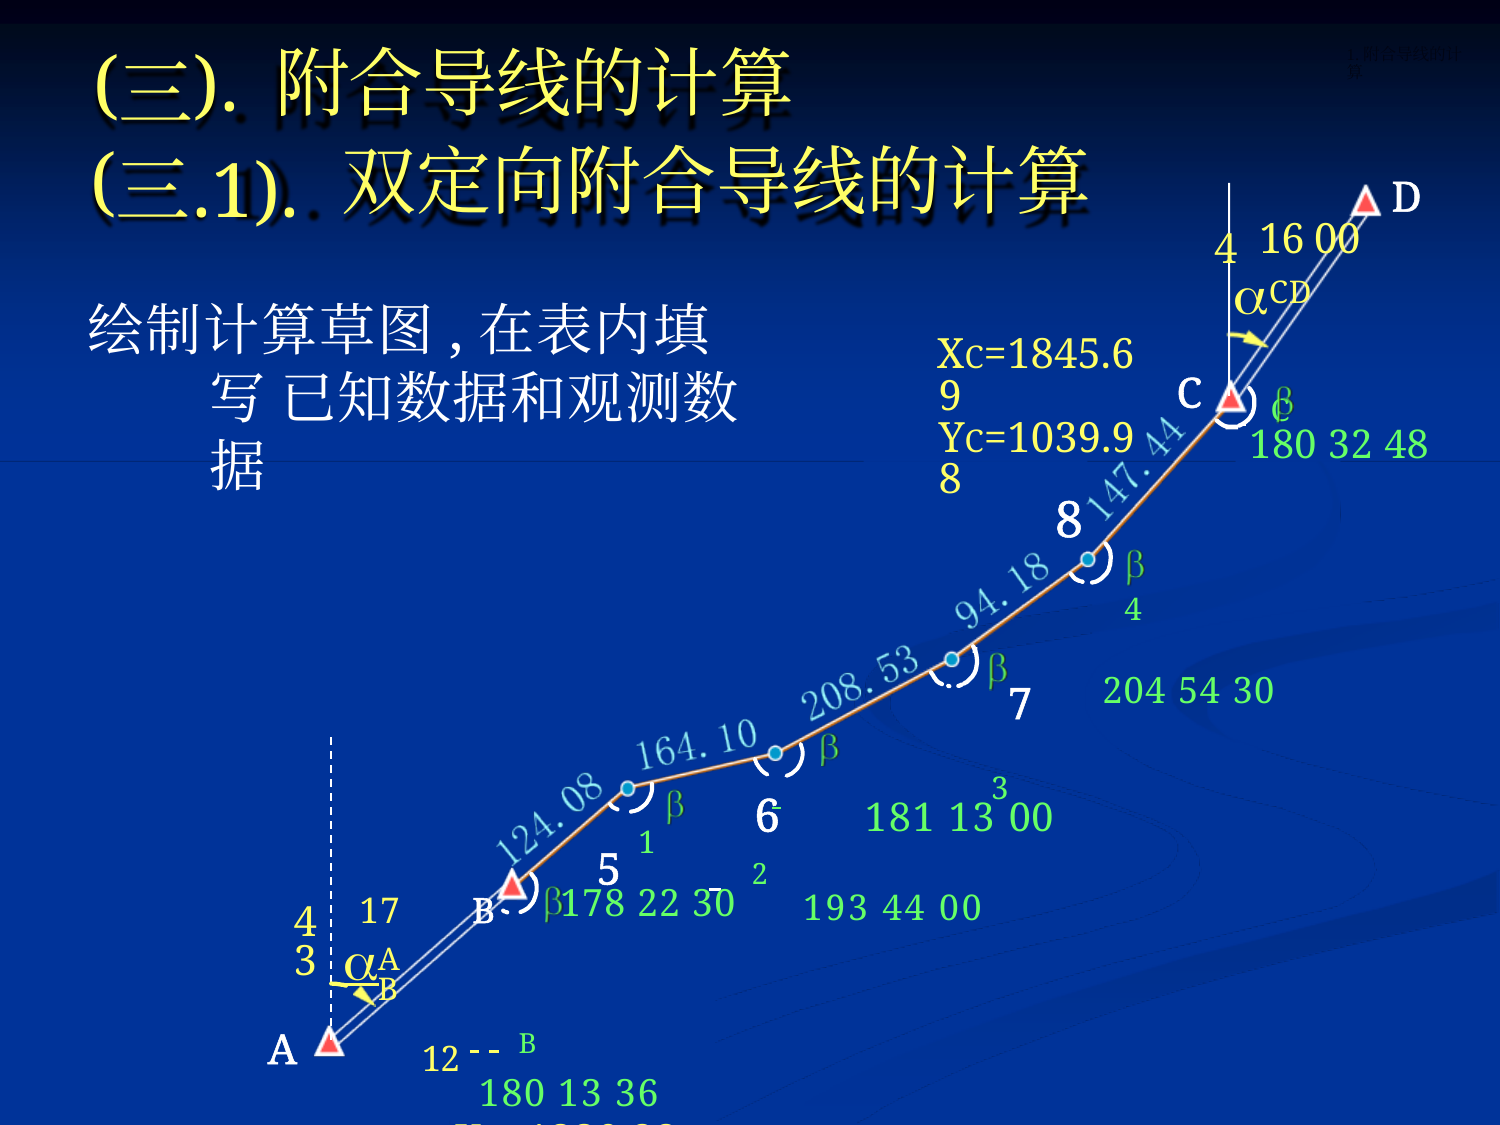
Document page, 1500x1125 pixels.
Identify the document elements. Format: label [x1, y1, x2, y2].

text_box [141, 116, 292, 283]
text_box [144, 19, 219, 116]
text_box [292, 116, 1143, 283]
picture [0, 0, 1500, 1124]
